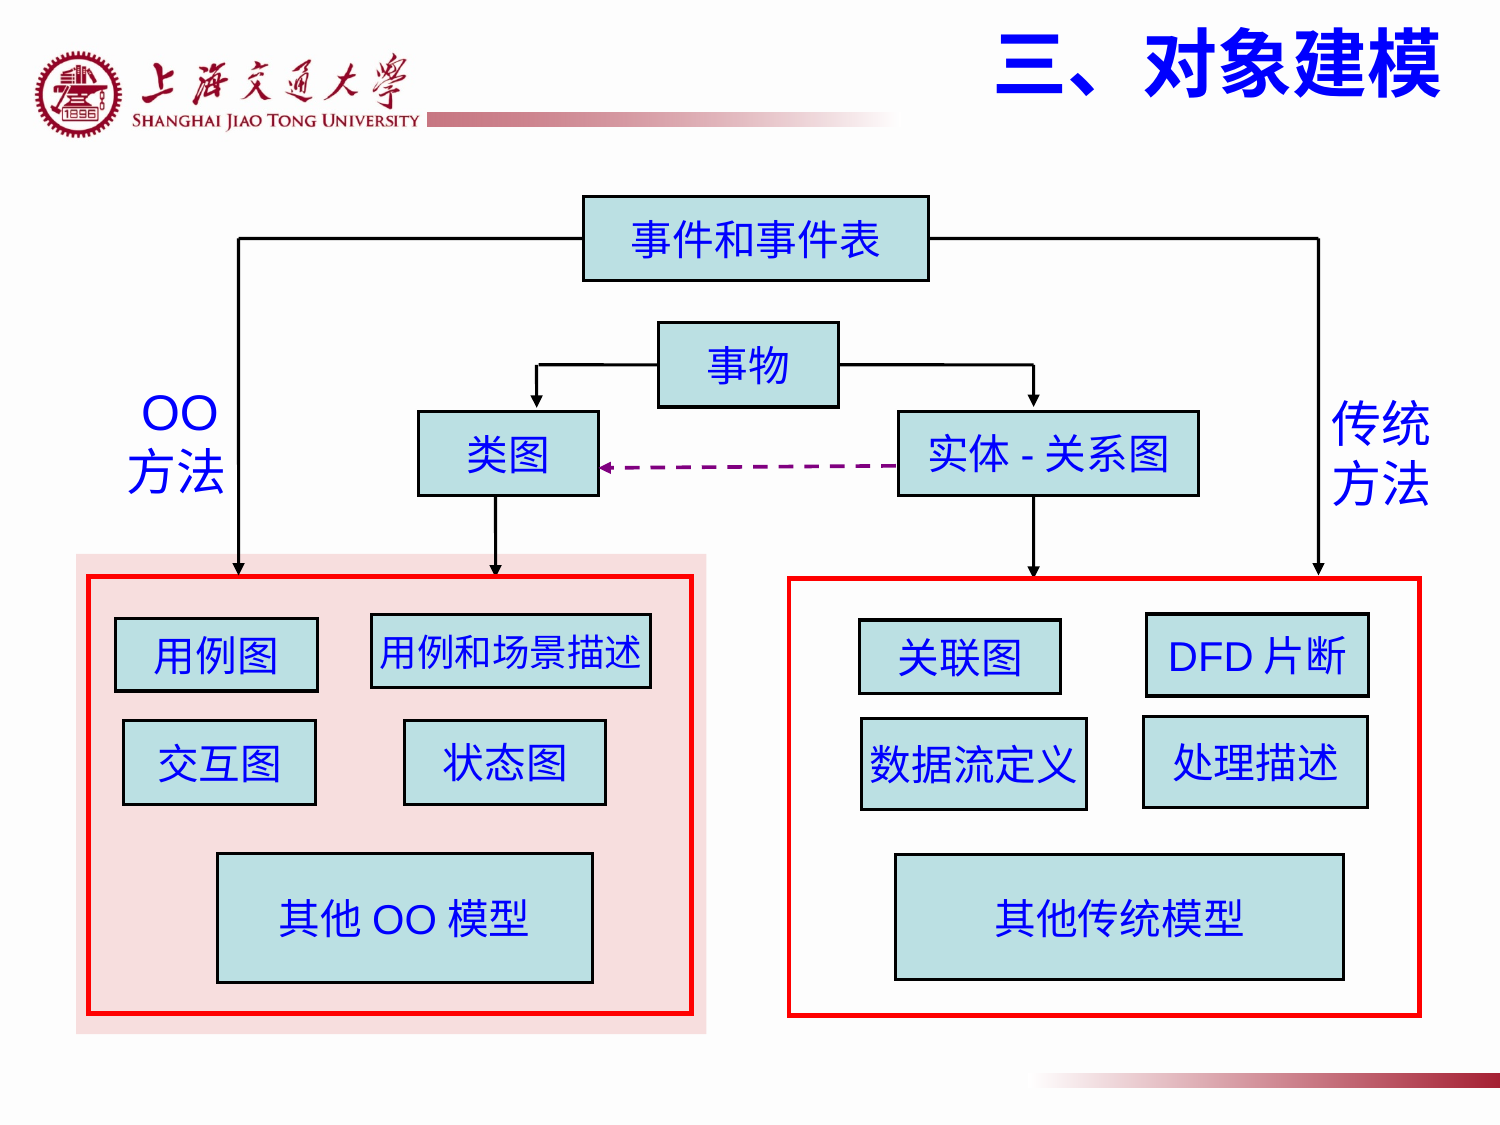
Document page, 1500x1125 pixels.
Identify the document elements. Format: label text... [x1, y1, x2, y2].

text_box [76, 553, 707, 1035]
text_box 传统 方法 [1324, 385, 1500, 521]
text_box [418, 322, 1199, 496]
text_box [788, 494, 1420, 1016]
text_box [238, 196, 1319, 576]
text_box 三、对象建模 [182, 7, 1458, 116]
text_box OO 方法 [112, 373, 233, 486]
picture [0, 0, 1500, 1125]
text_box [88, 487, 692, 1014]
